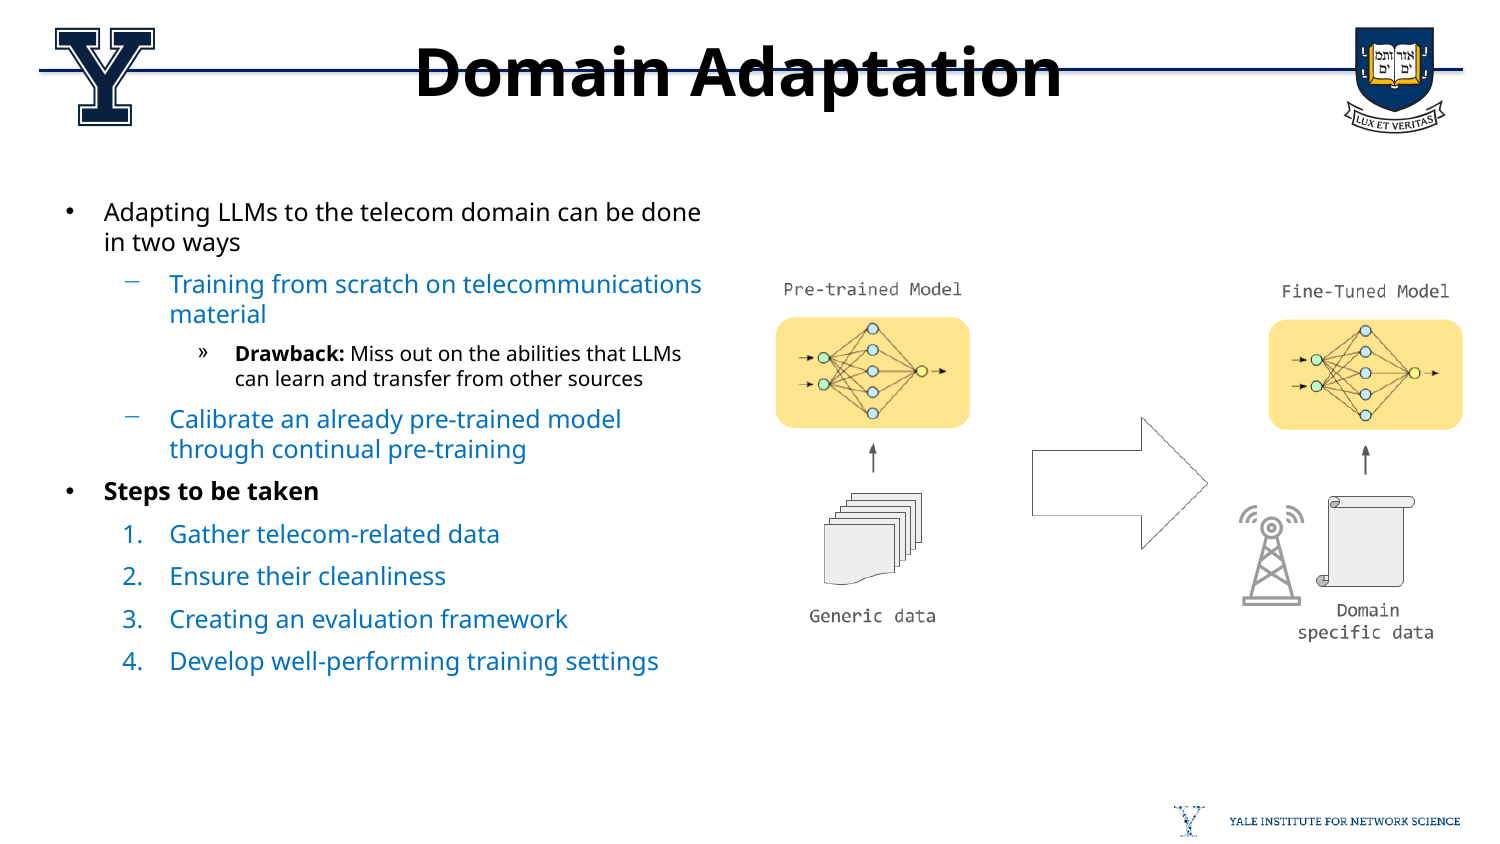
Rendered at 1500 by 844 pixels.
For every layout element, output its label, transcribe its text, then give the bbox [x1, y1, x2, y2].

picture [54, 27, 156, 127]
list Adapting LLMs to the telecom domain can be done in two ways Training from scratch on telecommunications material Drawback: Miss out on the abilities that LLMs can learn and transfer from other sources Calibrate an already pre-trained model through continual pre-training Steps to be taken Gather telecom-related data Ensure their cleanliness Creating an evaluation framework Develop well-performing training settings [32, 146, 736, 809]
title Domain Adaptation [171, 20, 1307, 120]
picture [763, 265, 1468, 663]
picture [1171, 802, 1462, 840]
text_box [230, 293, 261, 354]
picture [1343, 27, 1446, 134]
